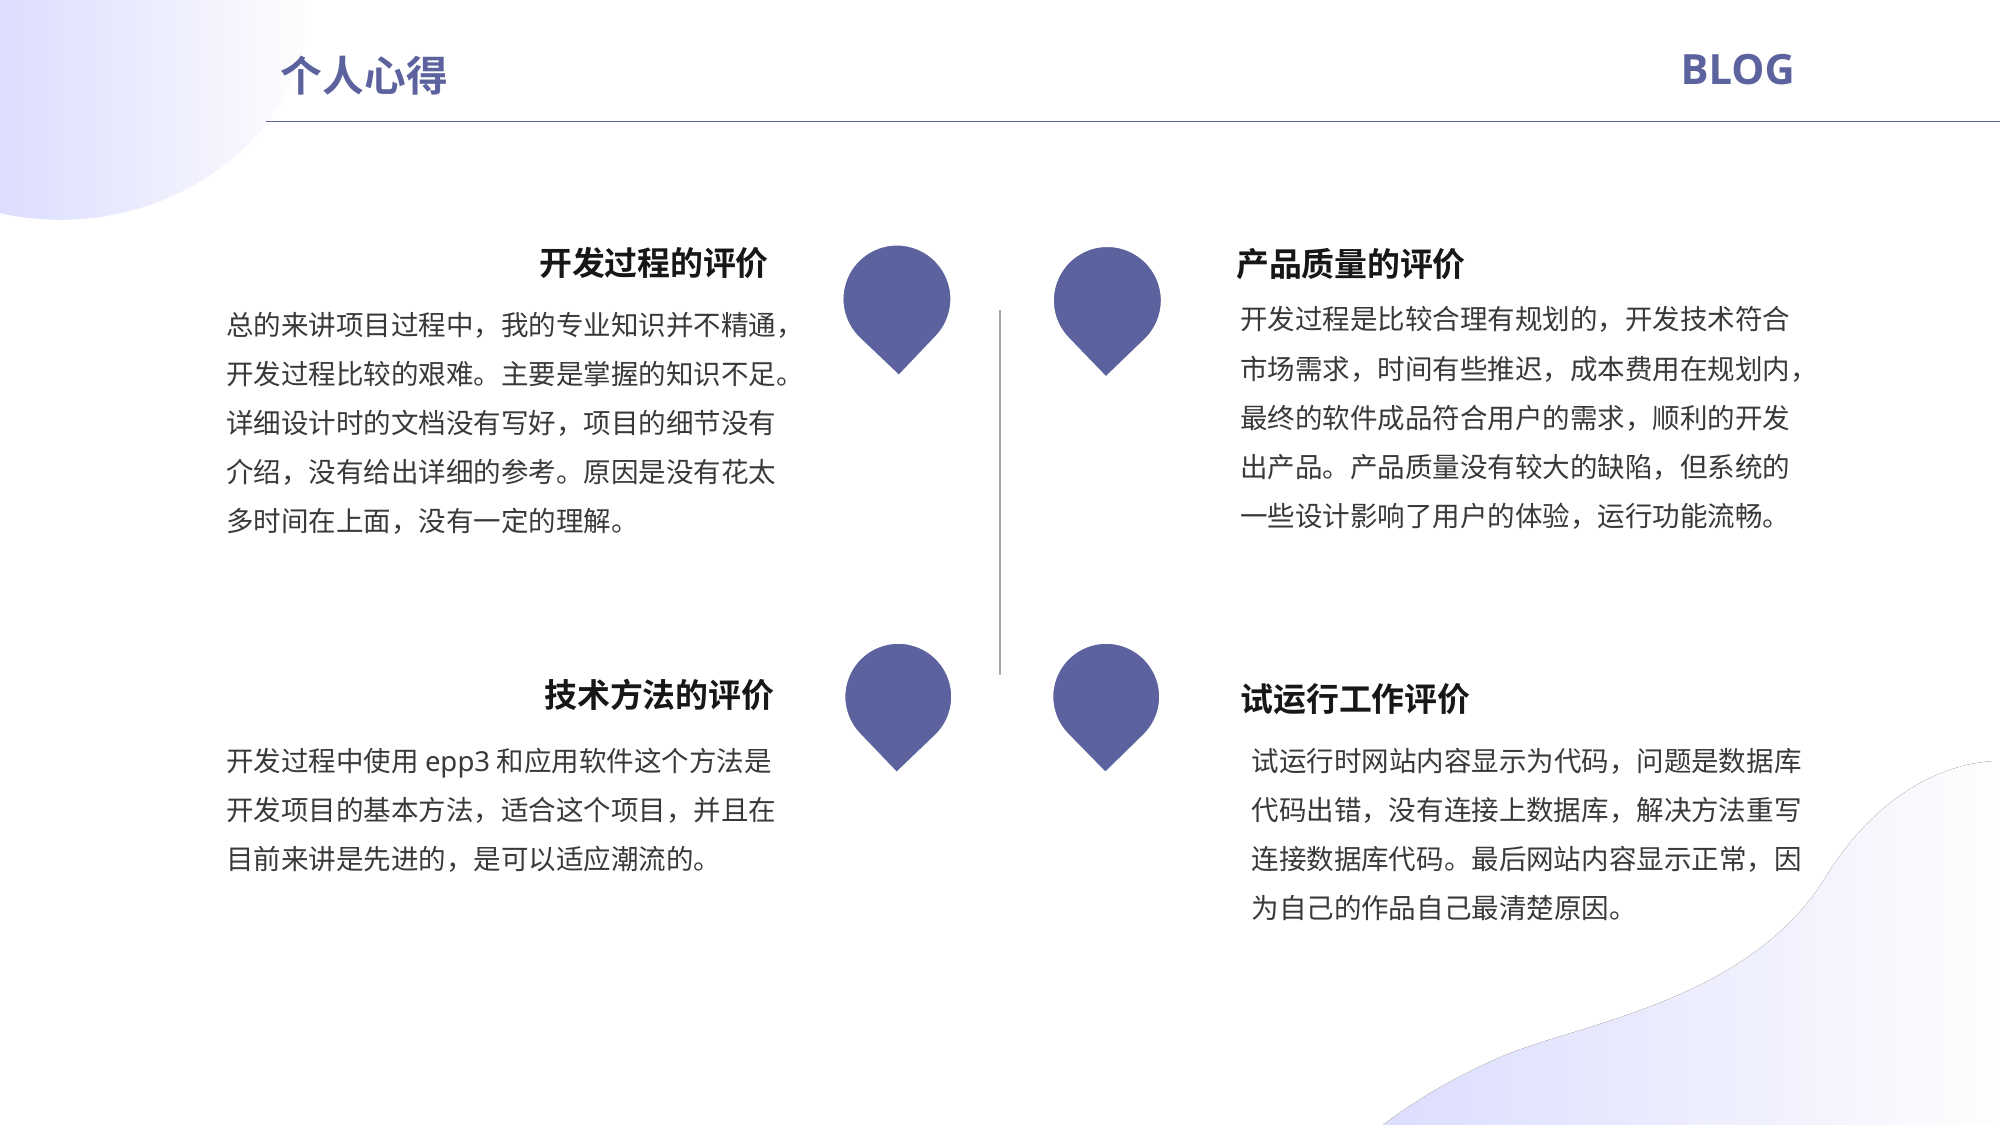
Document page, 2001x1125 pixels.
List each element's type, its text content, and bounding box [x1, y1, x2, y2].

text_box 个人心得 [265, 19, 689, 121]
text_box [211, 238, 1822, 929]
text_box BLOG [1665, 25, 1810, 100]
text_box 个人心得 [265, 122, 689, 130]
picture [1383, 761, 2000, 1125]
picture [0, 0, 310, 220]
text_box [842, 244, 1162, 752]
